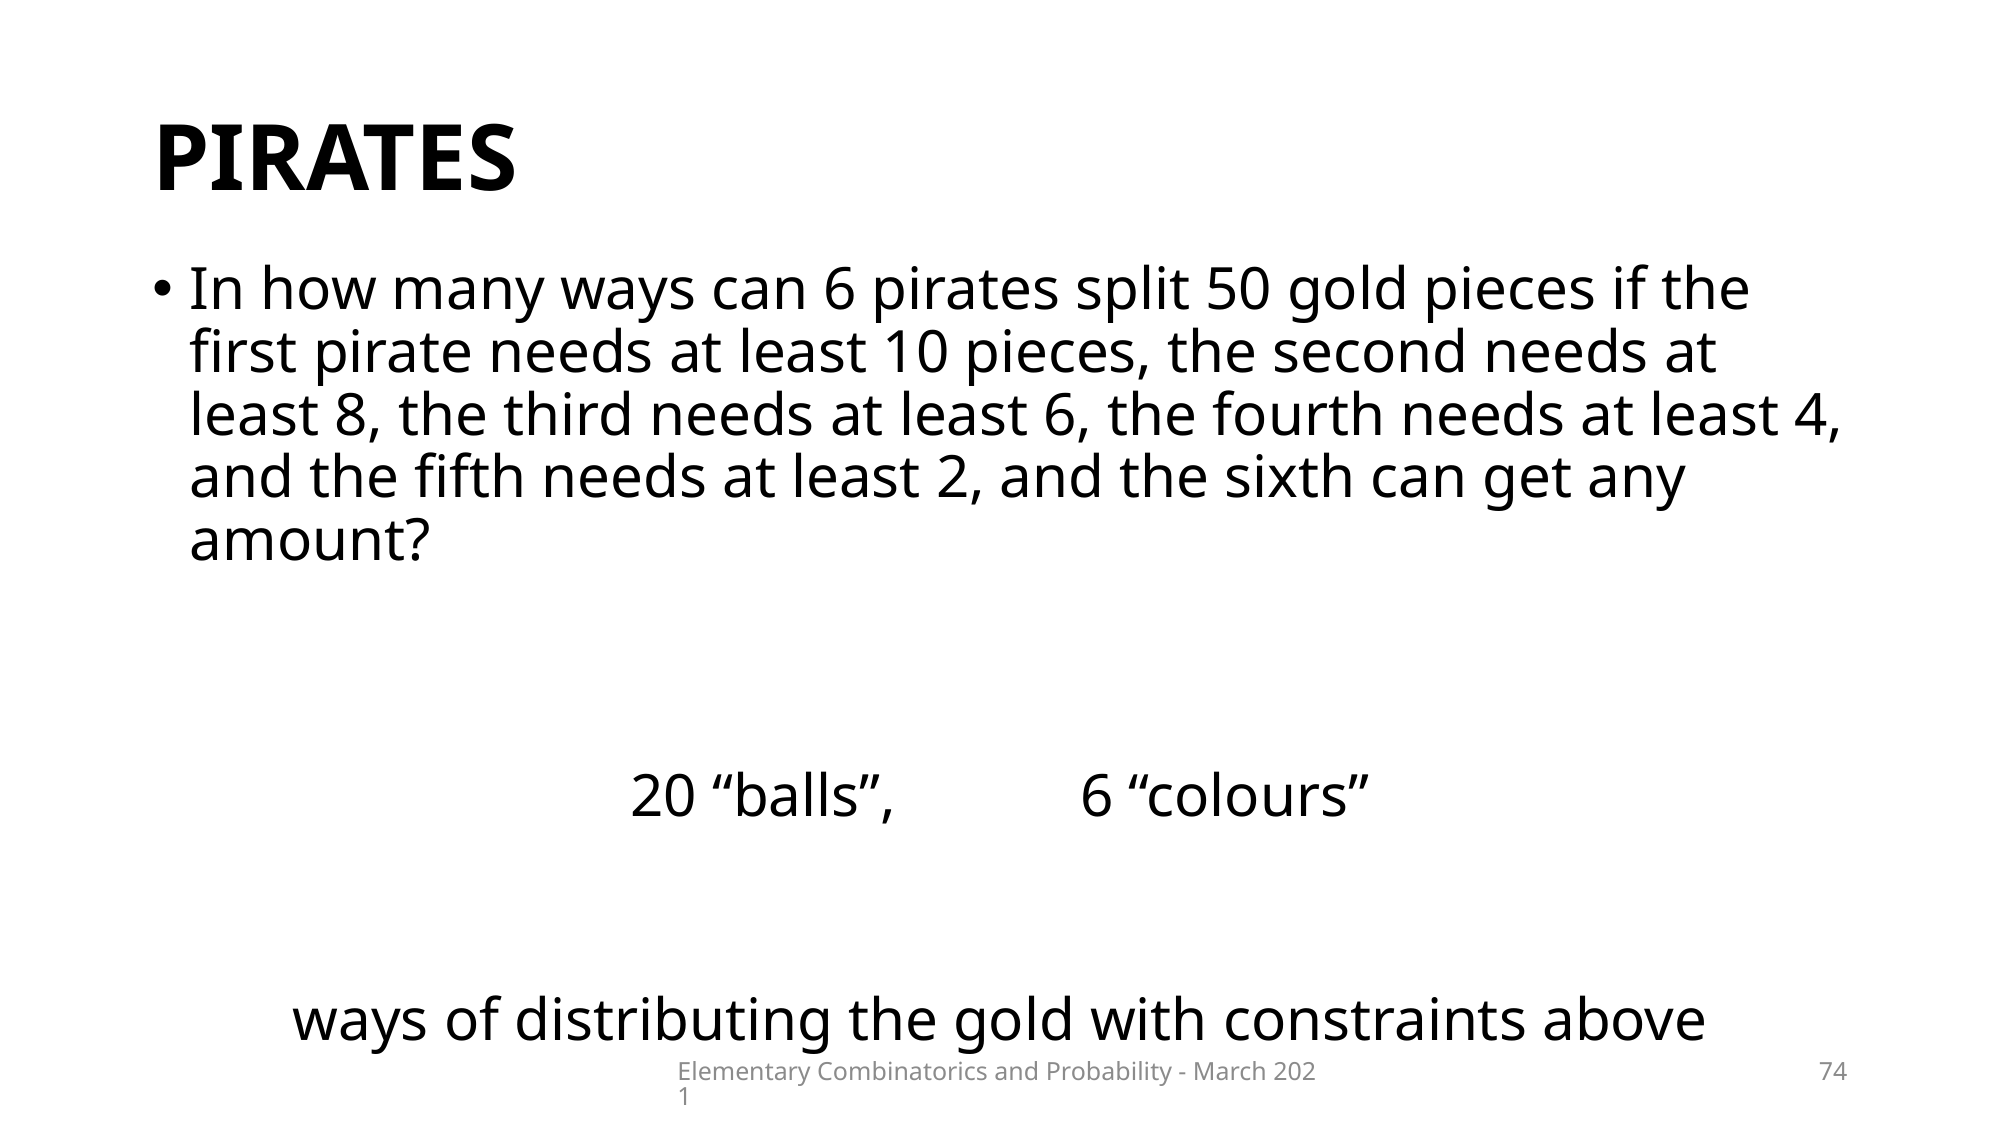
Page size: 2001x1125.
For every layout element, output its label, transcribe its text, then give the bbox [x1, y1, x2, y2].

title PIRATES [137, 52, 1863, 270]
slide_number 74 [1412, 1042, 1863, 1103]
footer Elementary Combinatorics and Probability - March 2021 [662, 1042, 1338, 1103]
